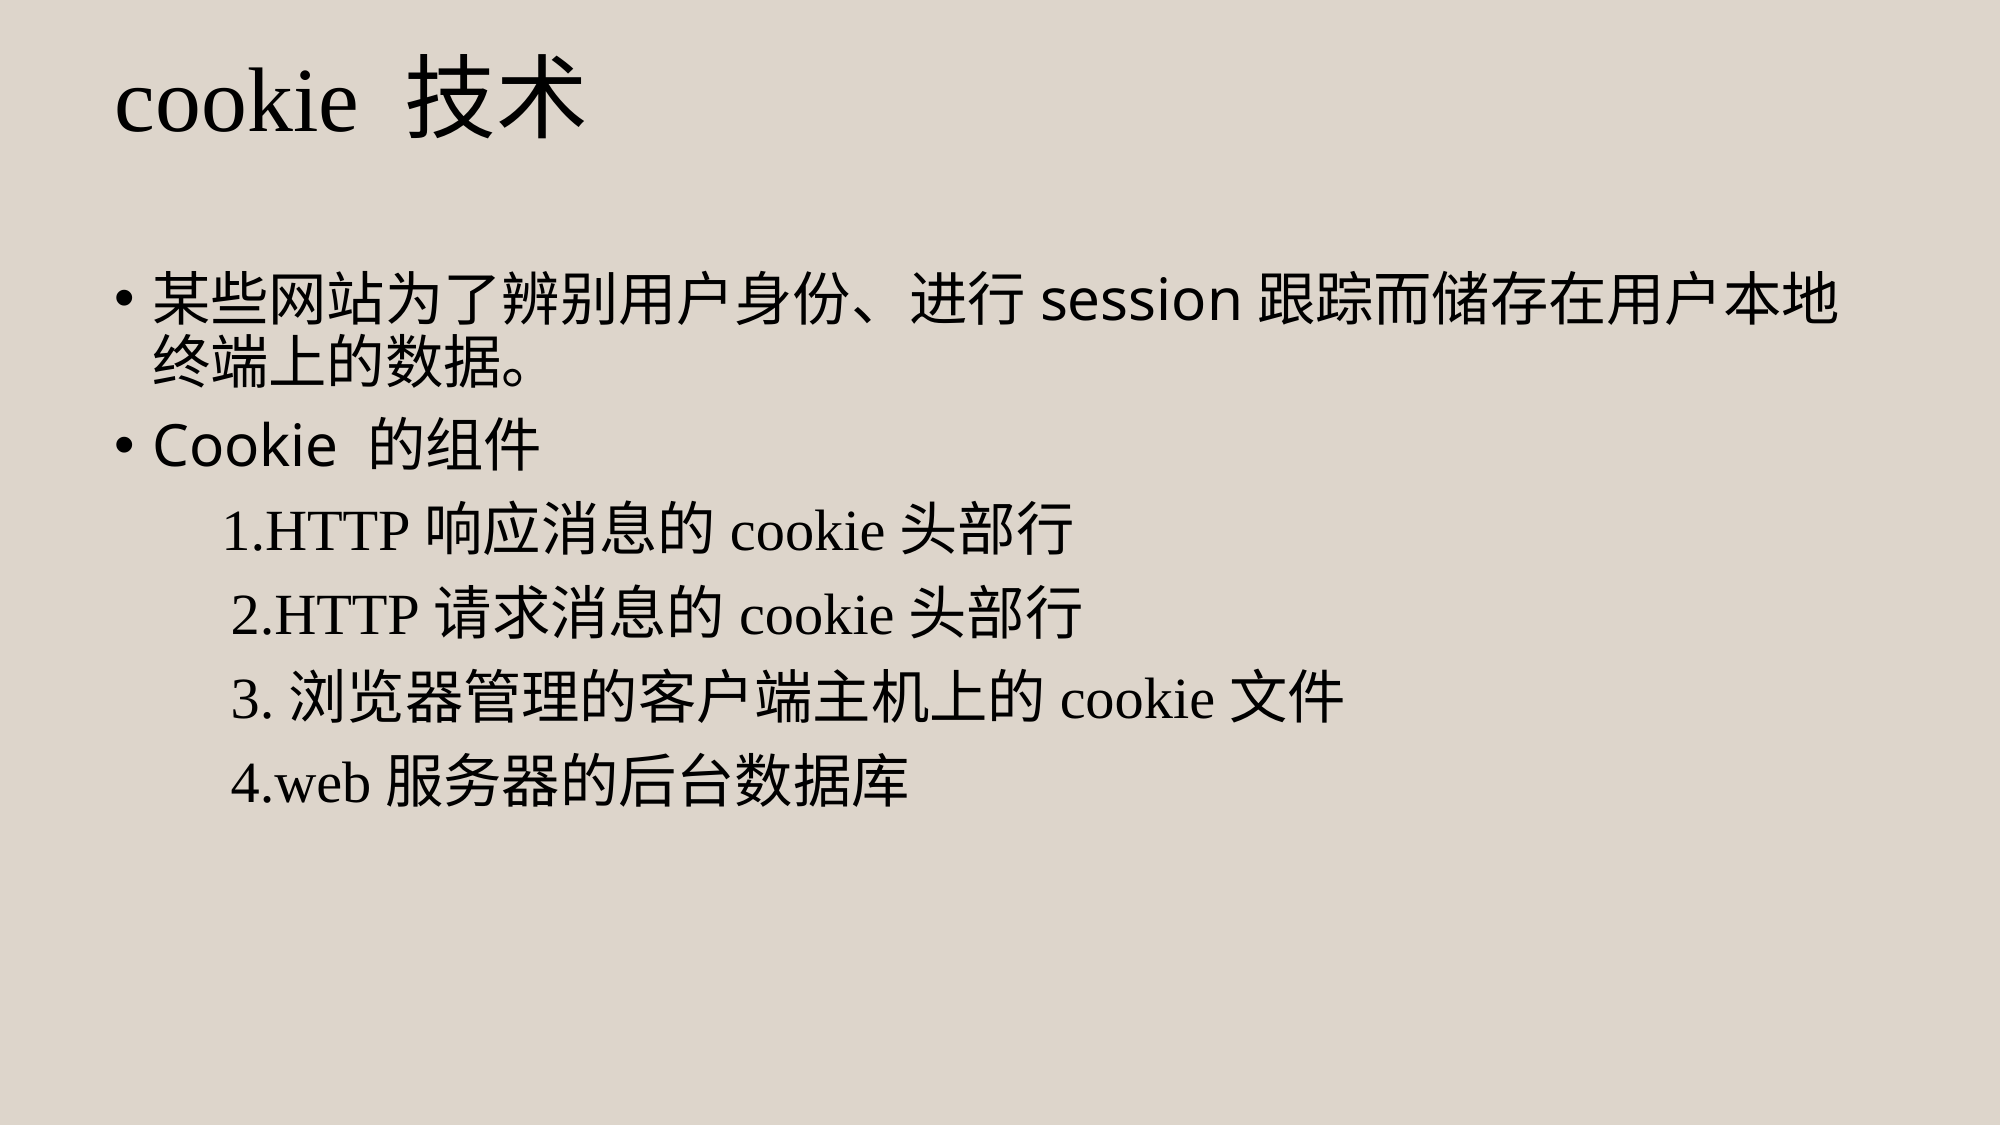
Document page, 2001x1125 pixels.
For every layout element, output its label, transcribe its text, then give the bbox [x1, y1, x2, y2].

list 某些网站为了辨别用户身份、进行session跟踪而储存在用户本地终端上的数据。 Cookie 的组件 1.HTTP响应消息的cookie头部行 2.HTTP请求消息的cookie头部行 3.浏览器管理的客户端主机上的cookie文件 4.web服务器的后台数据库 [99, 262, 1900, 1005]
title cookie 技术 [99, 45, 1900, 233]
